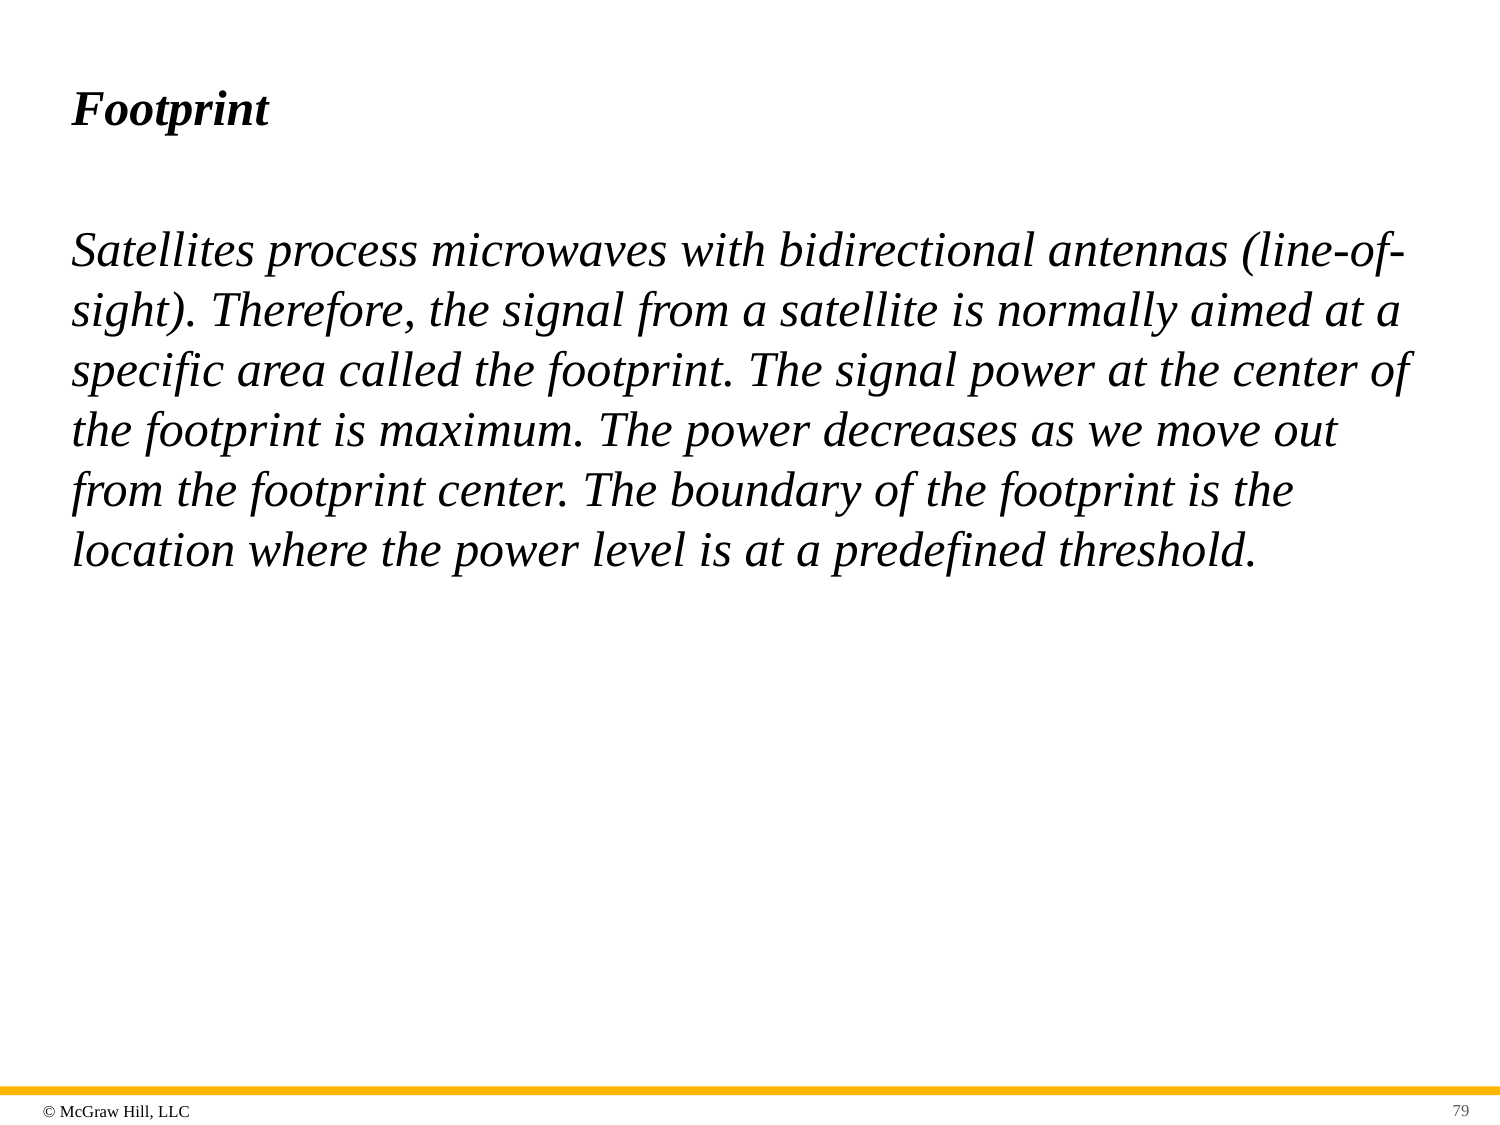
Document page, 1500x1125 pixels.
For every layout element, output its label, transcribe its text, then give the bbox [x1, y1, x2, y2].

title Footprint [56, 50, 1444, 162]
list Satellites process microwaves with bidirectional antennas (line-of-sight). Therefore, the signal from a satellite is normally aimed at a specific area called the footprint. The signal power at the center of the footprint is maximum. The power decreases as we move out from the footprint center. The boundary of the footprint is the location where the power level is at a predefined threshold. [56, 209, 1444, 1043]
slide_number 79 [1418, 1096, 1477, 1123]
